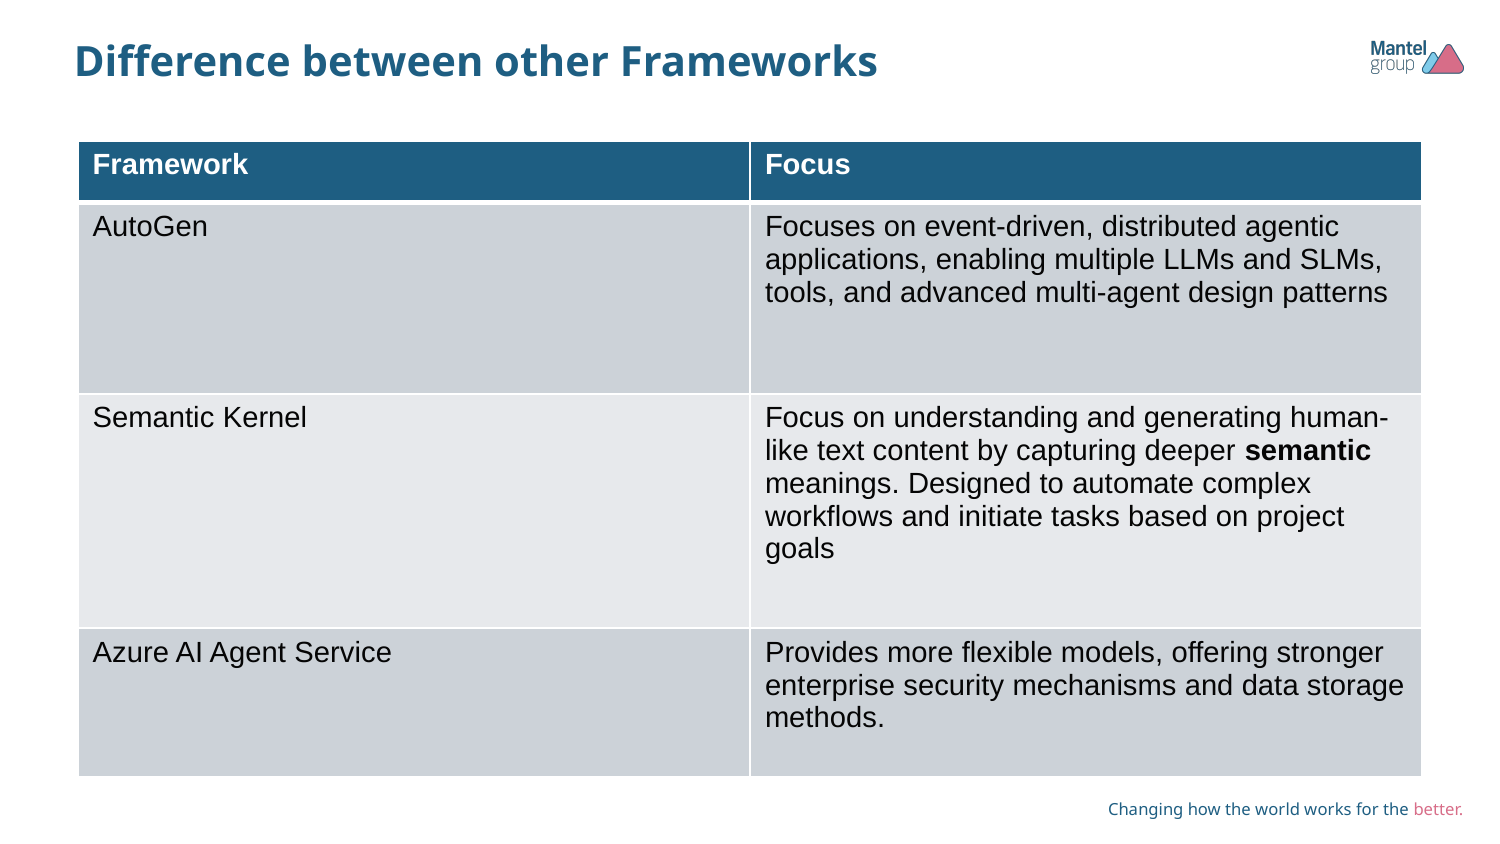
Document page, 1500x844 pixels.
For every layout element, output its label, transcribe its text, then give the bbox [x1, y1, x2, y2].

table_cell AutoGen [79, 205, 749, 393]
picture [1371, 40, 1464, 74]
table_cell Focus on understanding and generating human-like text content by capturing deeper semantic meanings. Designed to automate complex workflows and initiate tasks based on project goals [751, 395, 1421, 627]
table_cell Semantic Kernel [79, 395, 749, 627]
table_header Framework [79, 142, 749, 200]
table_cell Focuses on event-driven, distributed agentic applications, enabling multiple LLMs and SLMs, tools, and advanced multi-agent design patterns [751, 205, 1421, 393]
table_header Focus [751, 142, 1421, 200]
table_cell Azure AI Agent Service [79, 629, 749, 776]
title Difference between other Frameworks [73, 40, 1292, 91]
table_cell Provides more flexible models, offering stronger enterprise security mechanisms and data storage methods. [751, 629, 1421, 776]
